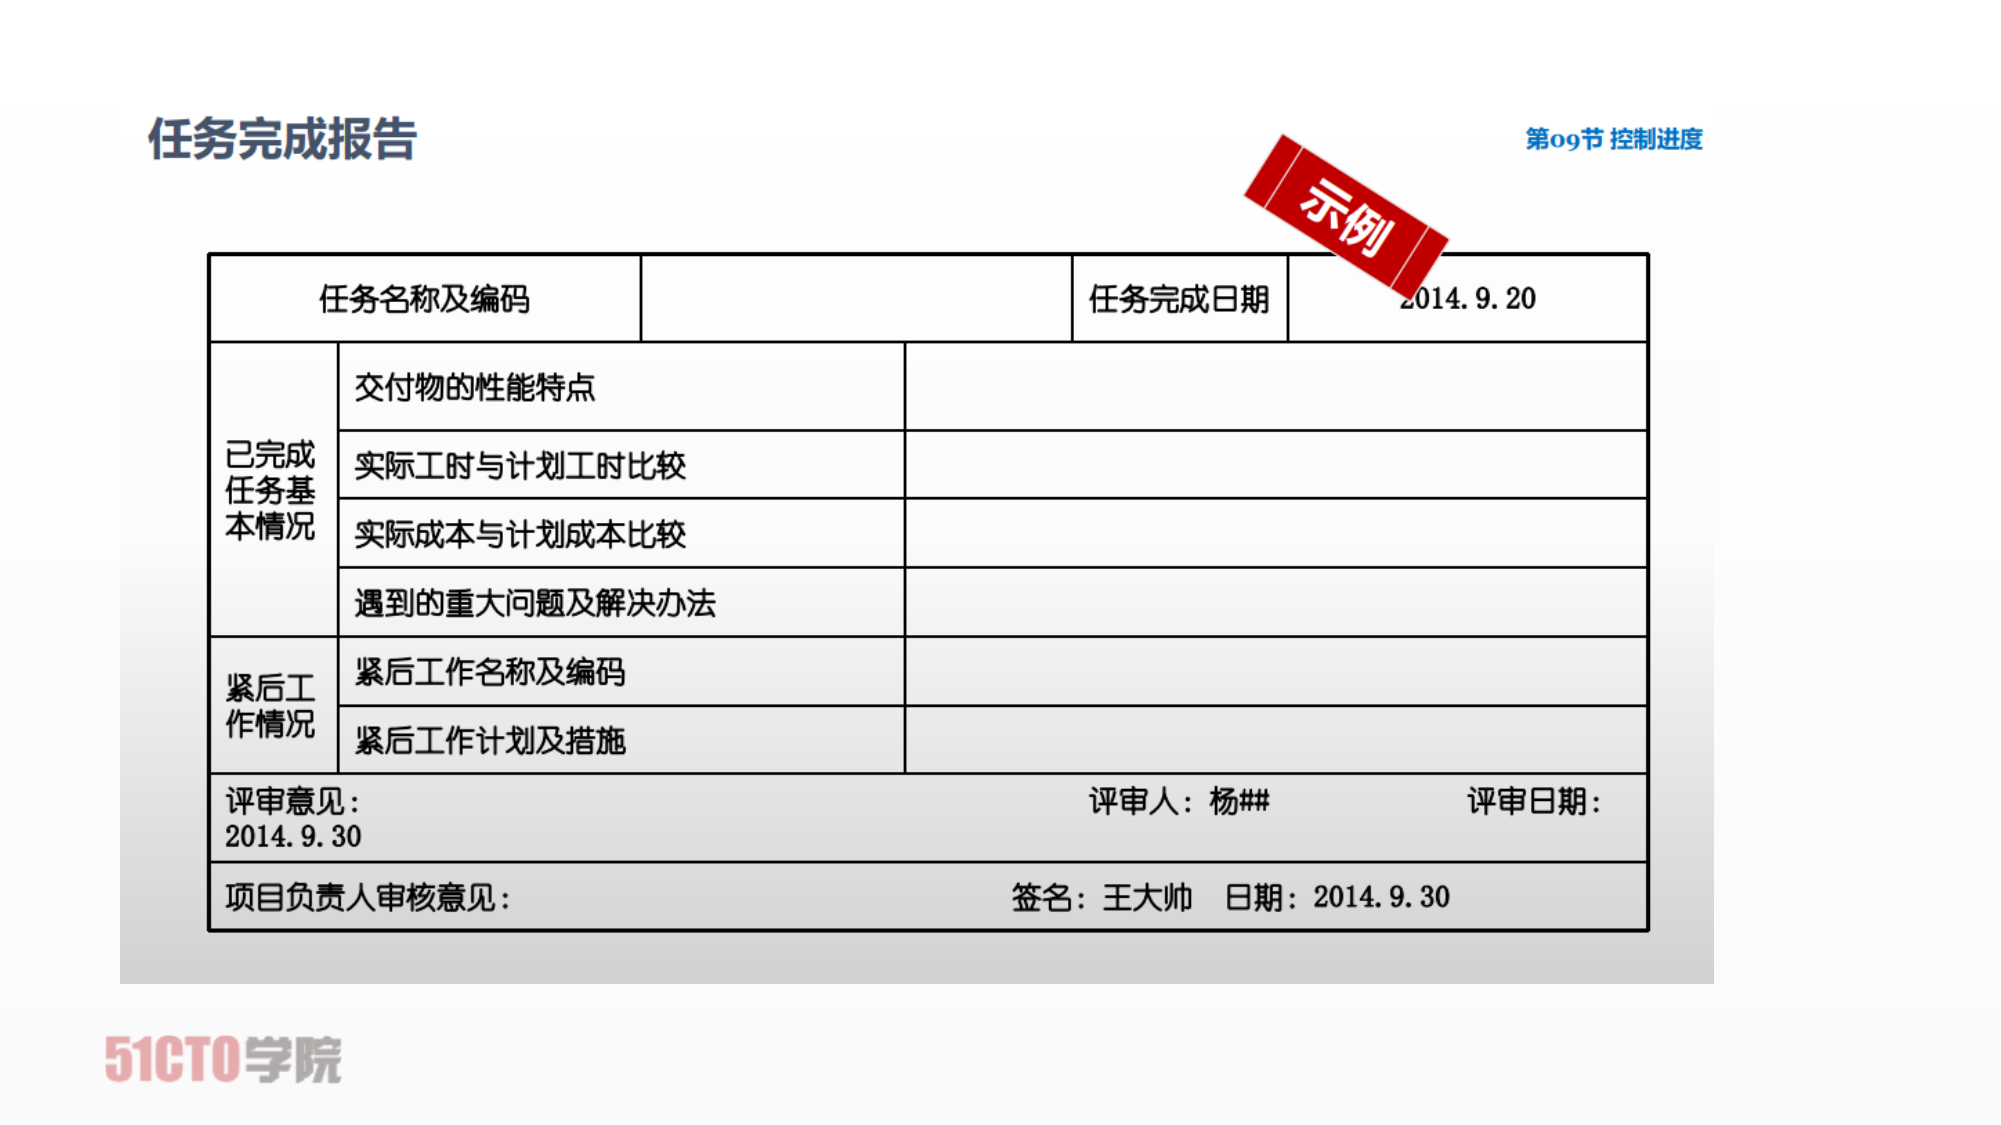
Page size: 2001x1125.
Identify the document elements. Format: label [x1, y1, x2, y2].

picture [120, 89, 1714, 984]
picture [45, 1002, 377, 1107]
